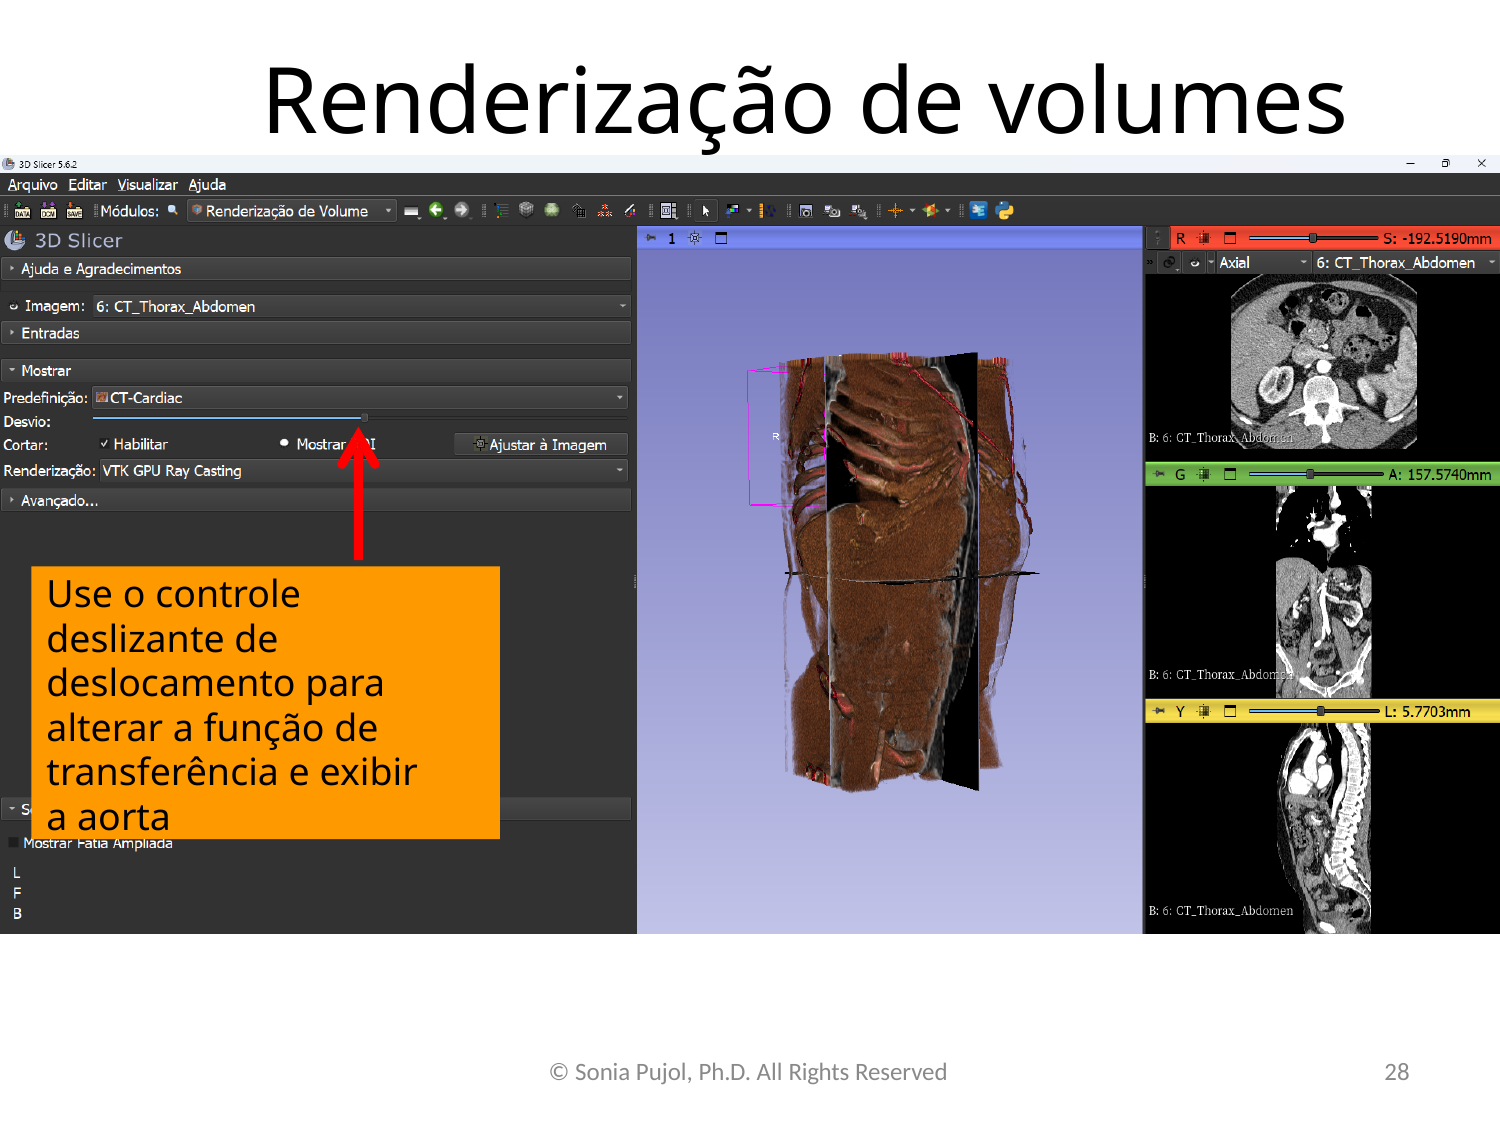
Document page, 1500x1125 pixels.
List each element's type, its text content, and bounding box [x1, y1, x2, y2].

footer © Sonia Pujol, Ph.D. All Rights Reserved [546, 1054, 954, 1125]
slide_number 28 [1378, 1054, 1417, 1125]
picture [0, 154, 1500, 934]
title Renderização de volumes [259, 39, 1370, 153]
